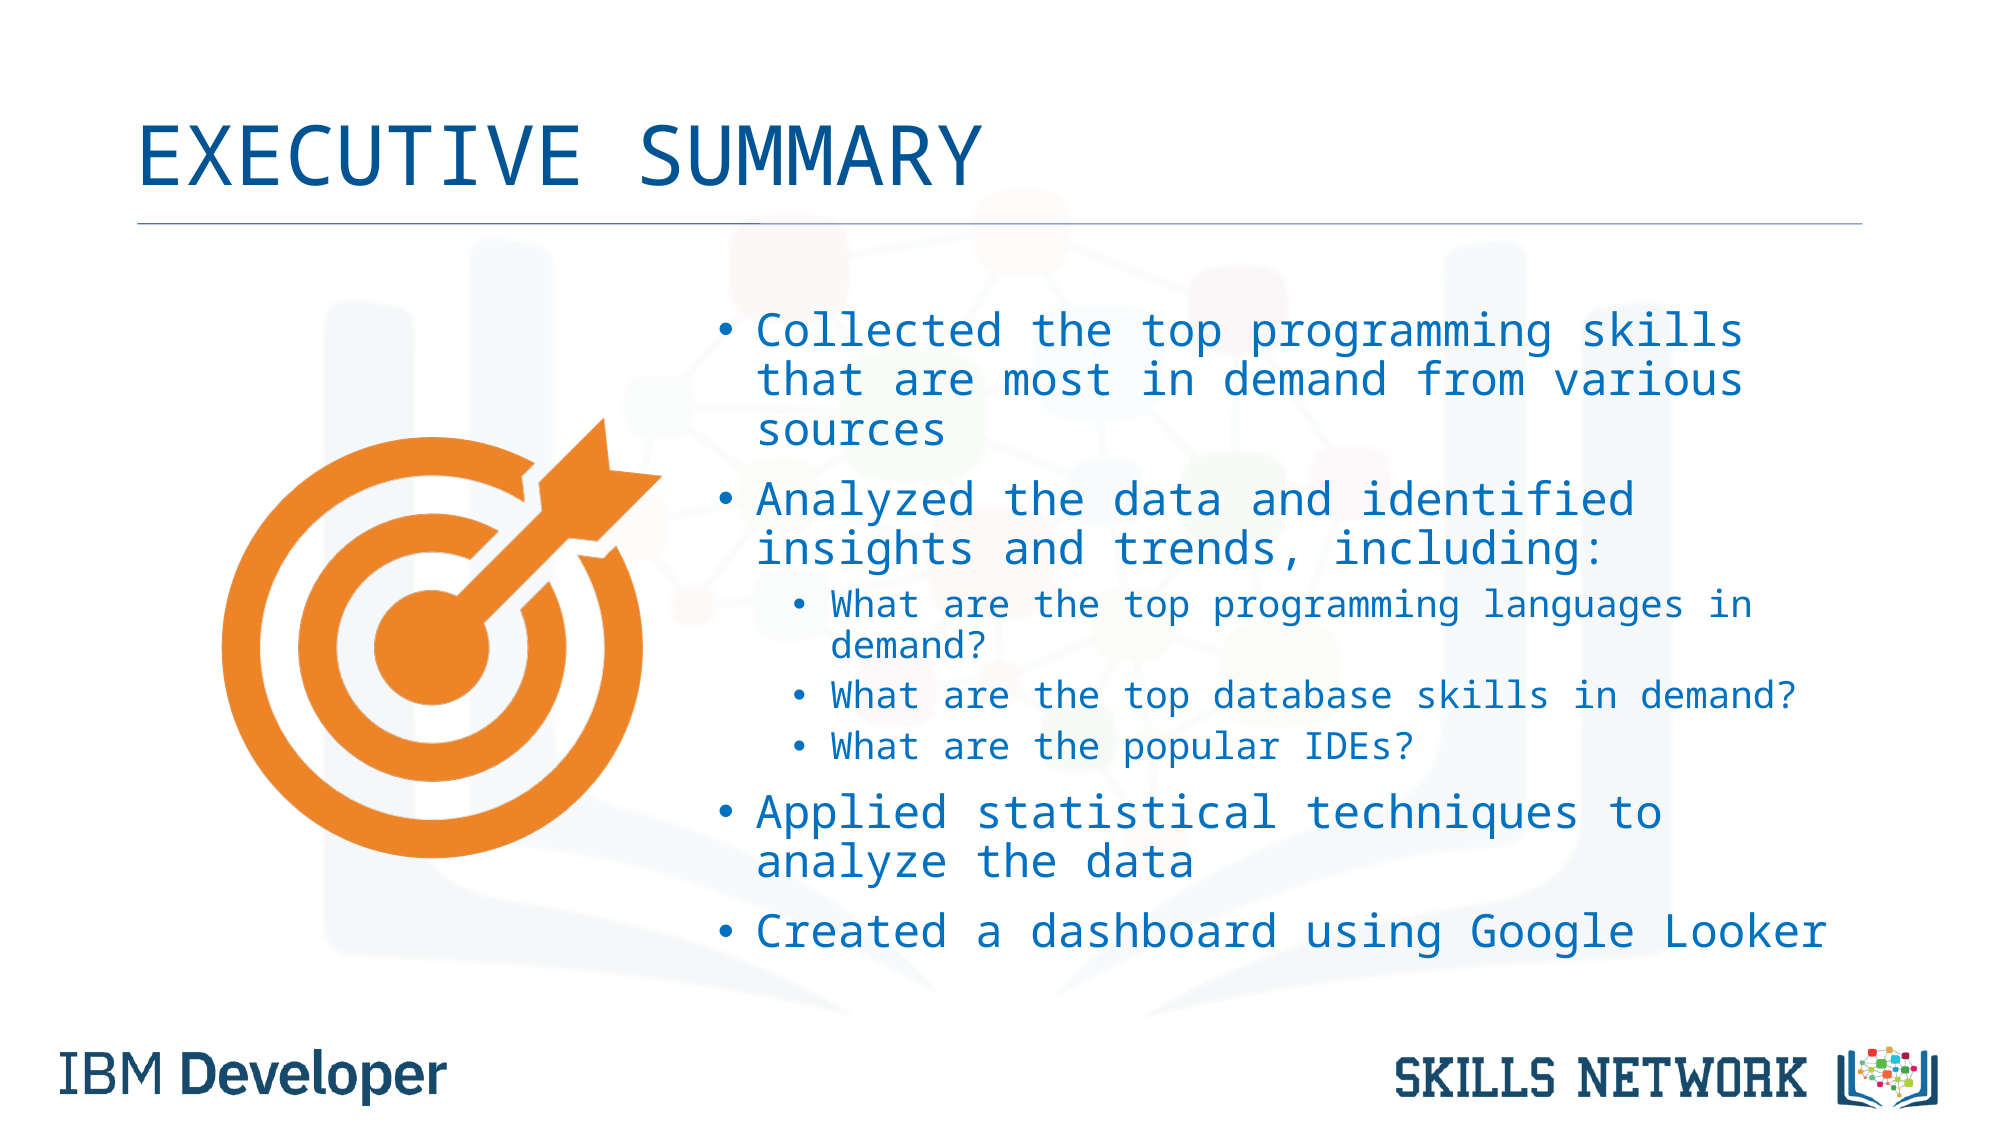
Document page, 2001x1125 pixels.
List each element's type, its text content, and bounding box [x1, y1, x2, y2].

title EXECUTIVE SUMMARY [120, 50, 1526, 268]
picture [178, 377, 703, 902]
list Collected the top programming skills that are most in demand from various sources Analyzed the data and identified insights and trends, including: What are the top programming languages in demand? What are the top database skills in demand? What are the popular IDEs? Applied statistical techniques to analyze the data Created a dashboard using Google Looker [702, 299, 1863, 1032]
picture [1390, 1045, 1945, 1111]
picture [55, 1045, 459, 1108]
